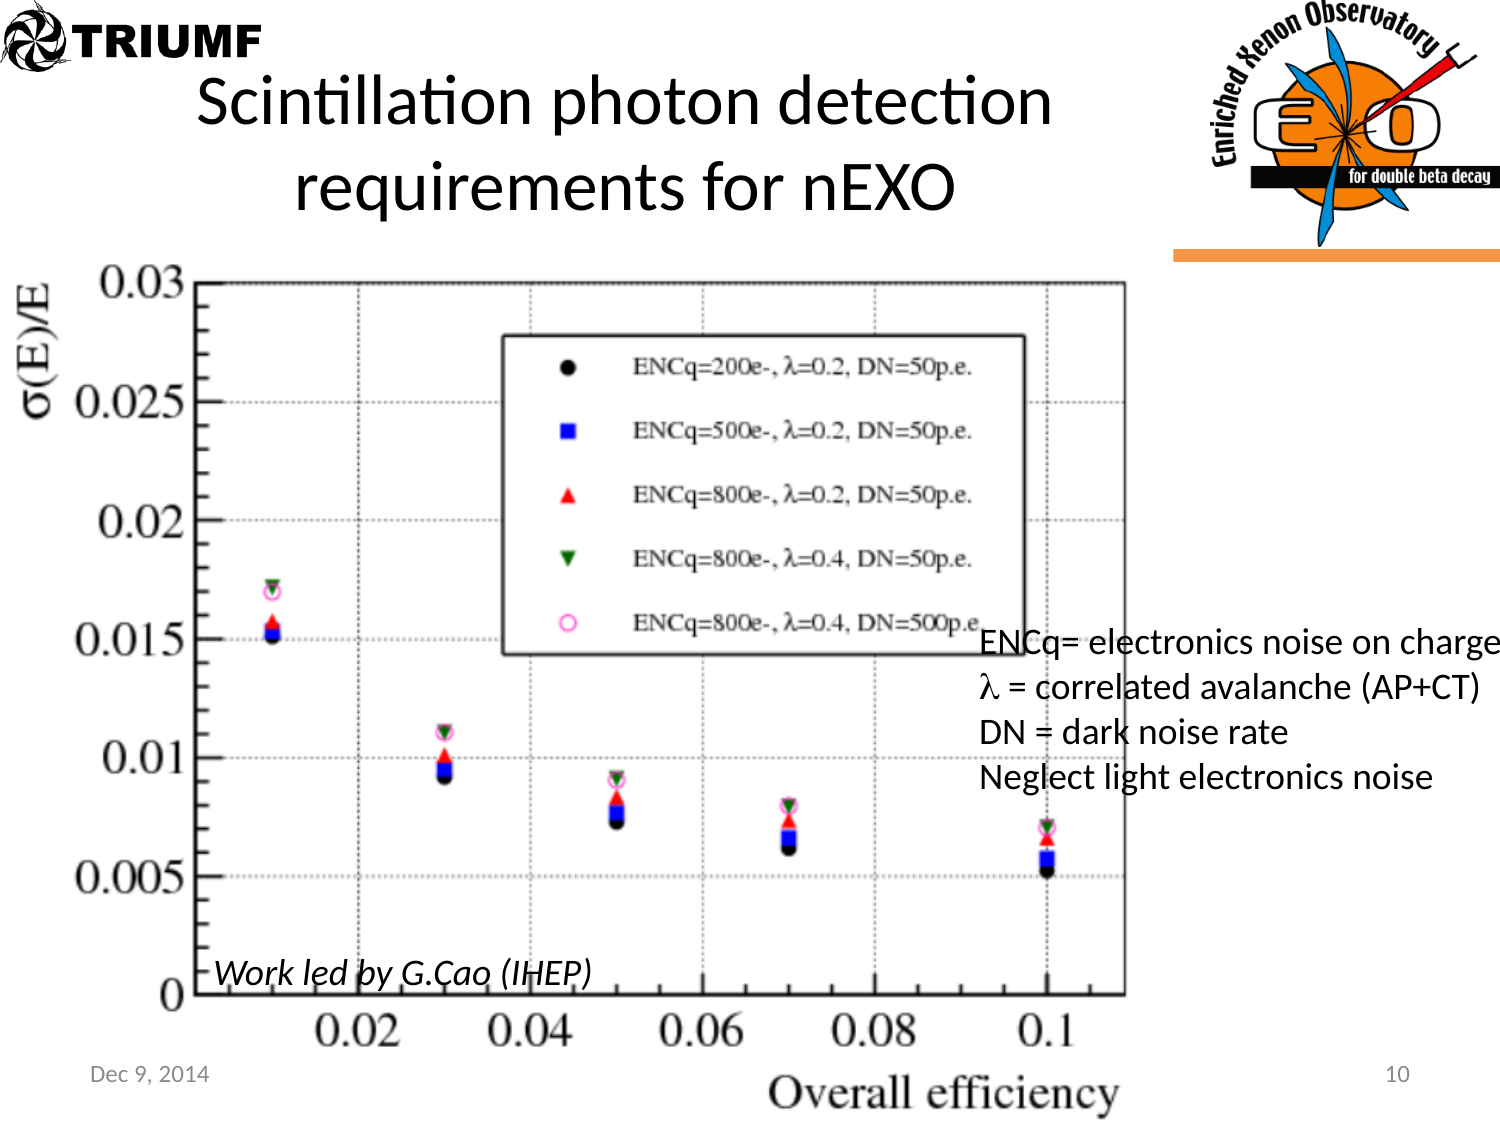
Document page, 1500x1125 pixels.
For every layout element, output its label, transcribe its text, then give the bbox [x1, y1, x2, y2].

slide_number 10 [1177, 1042, 1425, 1103]
title Scintillation photon detection requirements for nEXO [41, 45, 1211, 233]
picture [0, 0, 261, 72]
text_box ENCq= electronics noise on charge l = correlated avalanche (AP+CT) DN = dark noise rate Neglect light electronics noise [1177, 609, 1500, 805]
picture [0, 239, 1174, 1125]
picture [1210, 0, 1500, 247]
